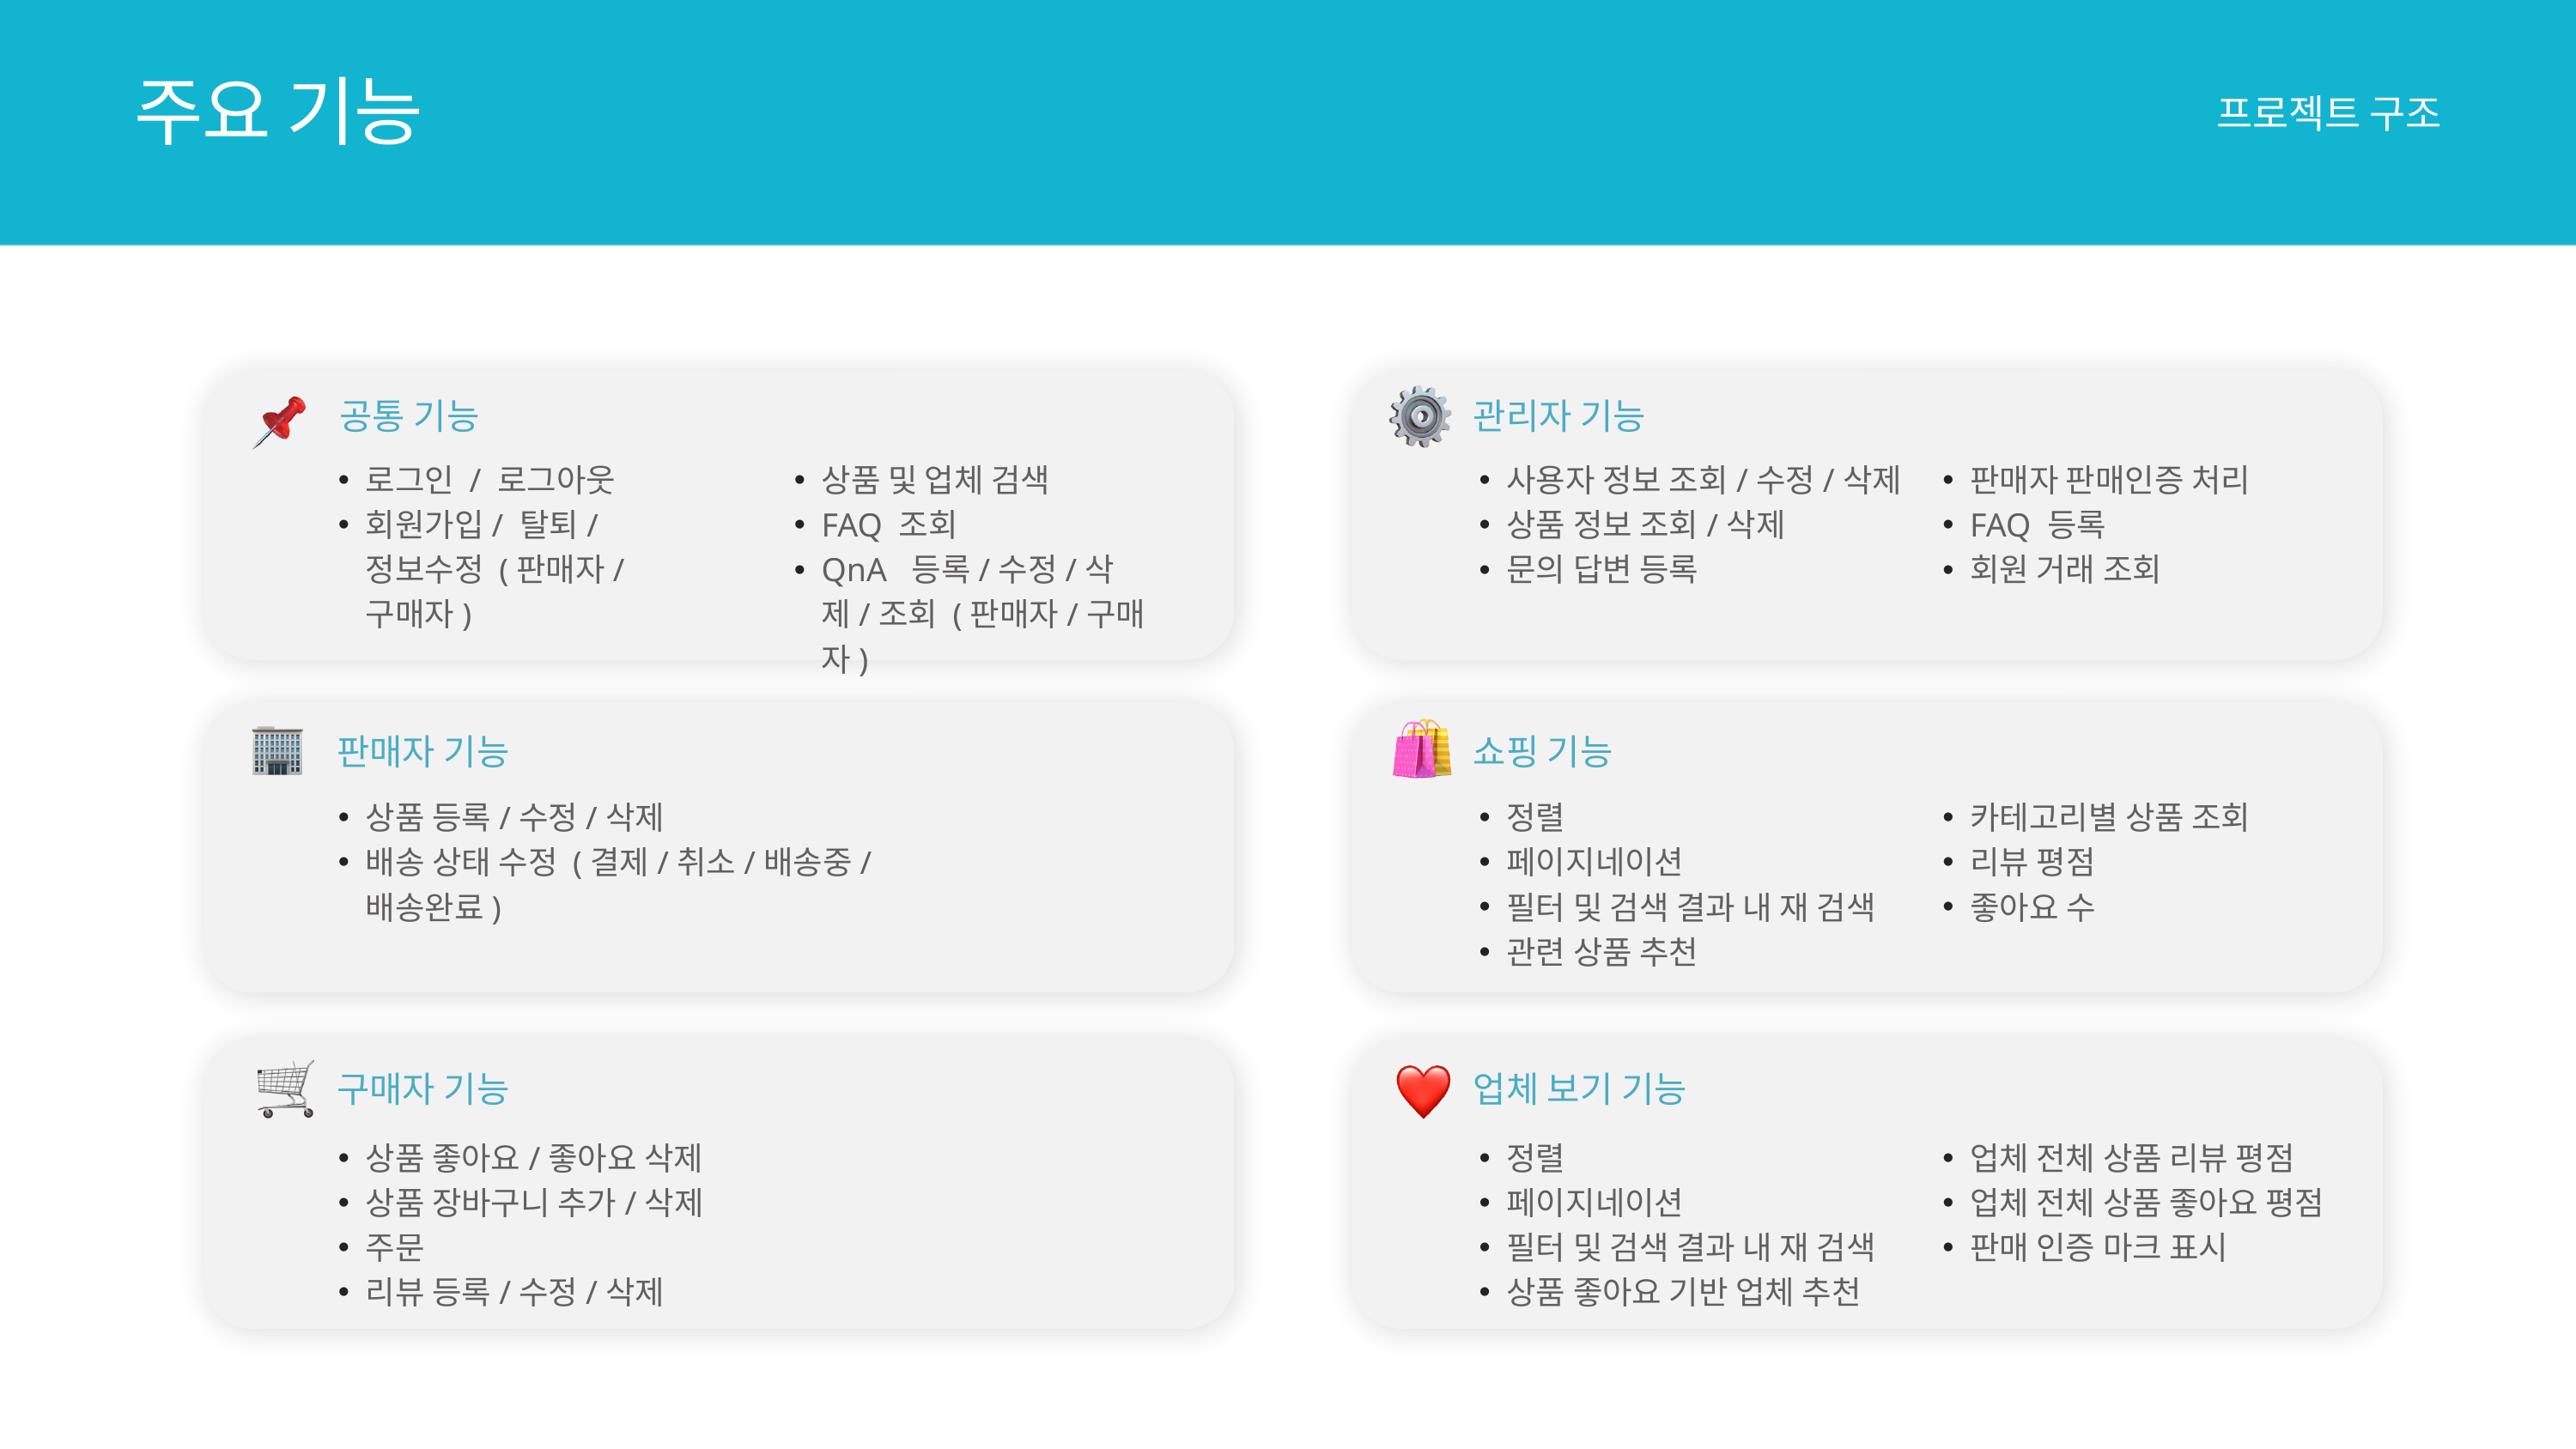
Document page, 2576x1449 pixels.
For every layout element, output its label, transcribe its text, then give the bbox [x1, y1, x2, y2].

text_box 정렬 페이지네이션 필터 및 검색 결과 내 재 검색 관련 상품 추천 [1451, 791, 2006, 971]
text_box 쇼핑 기능 [1473, 718, 1704, 773]
text_box 사용자 정보 조회/수정/삭제 상품 정보 조회/삭제 문의 답변 등록 [1451, 454, 1915, 589]
text_box 공통 기능 [339, 383, 501, 437]
picture [251, 395, 307, 451]
text_box 업체 보기 기능 [1473, 1056, 1741, 1111]
text_box 프로젝트 구조 [1895, 82, 2442, 136]
text_box [1352, 702, 2383, 993]
text_box [0, 0, 2576, 246]
text_box 주요 기능 [134, 51, 719, 155]
text_box 구매자 기능 [337, 1056, 568, 1111]
text_box 관리자 기능 [1473, 383, 1704, 437]
text_box [1352, 370, 2383, 660]
text_box 상품 등록/수정/삭제 배송 상태 수정 (결제/취소/배송중/배송완료) [310, 791, 972, 926]
text_box 판매자 기능 [337, 718, 568, 773]
text_box 로그인 / 로그아웃 회원가입/ 탈퇴/ 정보수정 (판매자/ 구매자) [310, 454, 721, 634]
text_box 카테고리별 상품 조회 리뷰 평점 좋아요 수 [1915, 791, 2302, 926]
picture [251, 722, 304, 776]
text_box [204, 370, 1235, 660]
text_box 정렬 페이지네이션 필터 및 검색 결과 내 재 검색 상품 좋아요 기반 업체 추천 [1451, 1131, 2006, 1312]
text_box 상품 좋아요/좋아요 삭제 상품 장바구니 추가/삭제 주문 리뷰 등록/수정/삭제 [310, 1131, 865, 1312]
text_box [204, 1039, 1235, 1329]
picture [1388, 385, 1452, 448]
text_box [1352, 1039, 2383, 1329]
text_box 상품 및 업체 검색 FAQ 조회 QnA 등록/수정/삭제/조회 (판매자/구매자) [766, 454, 1177, 678]
text_box 업체 전체 상품 리뷰 평점 업체 전체 상품 좋아요 평점 판매 인증 마크 표시 [1915, 1131, 2469, 1267]
picture [1391, 718, 1452, 779]
text_box [204, 702, 1235, 993]
picture [1394, 1063, 1452, 1121]
text_box 판매자 판매인증 처리 FAQ 등록 회원 거래 조회 [1915, 454, 2269, 589]
picture [255, 1059, 315, 1119]
